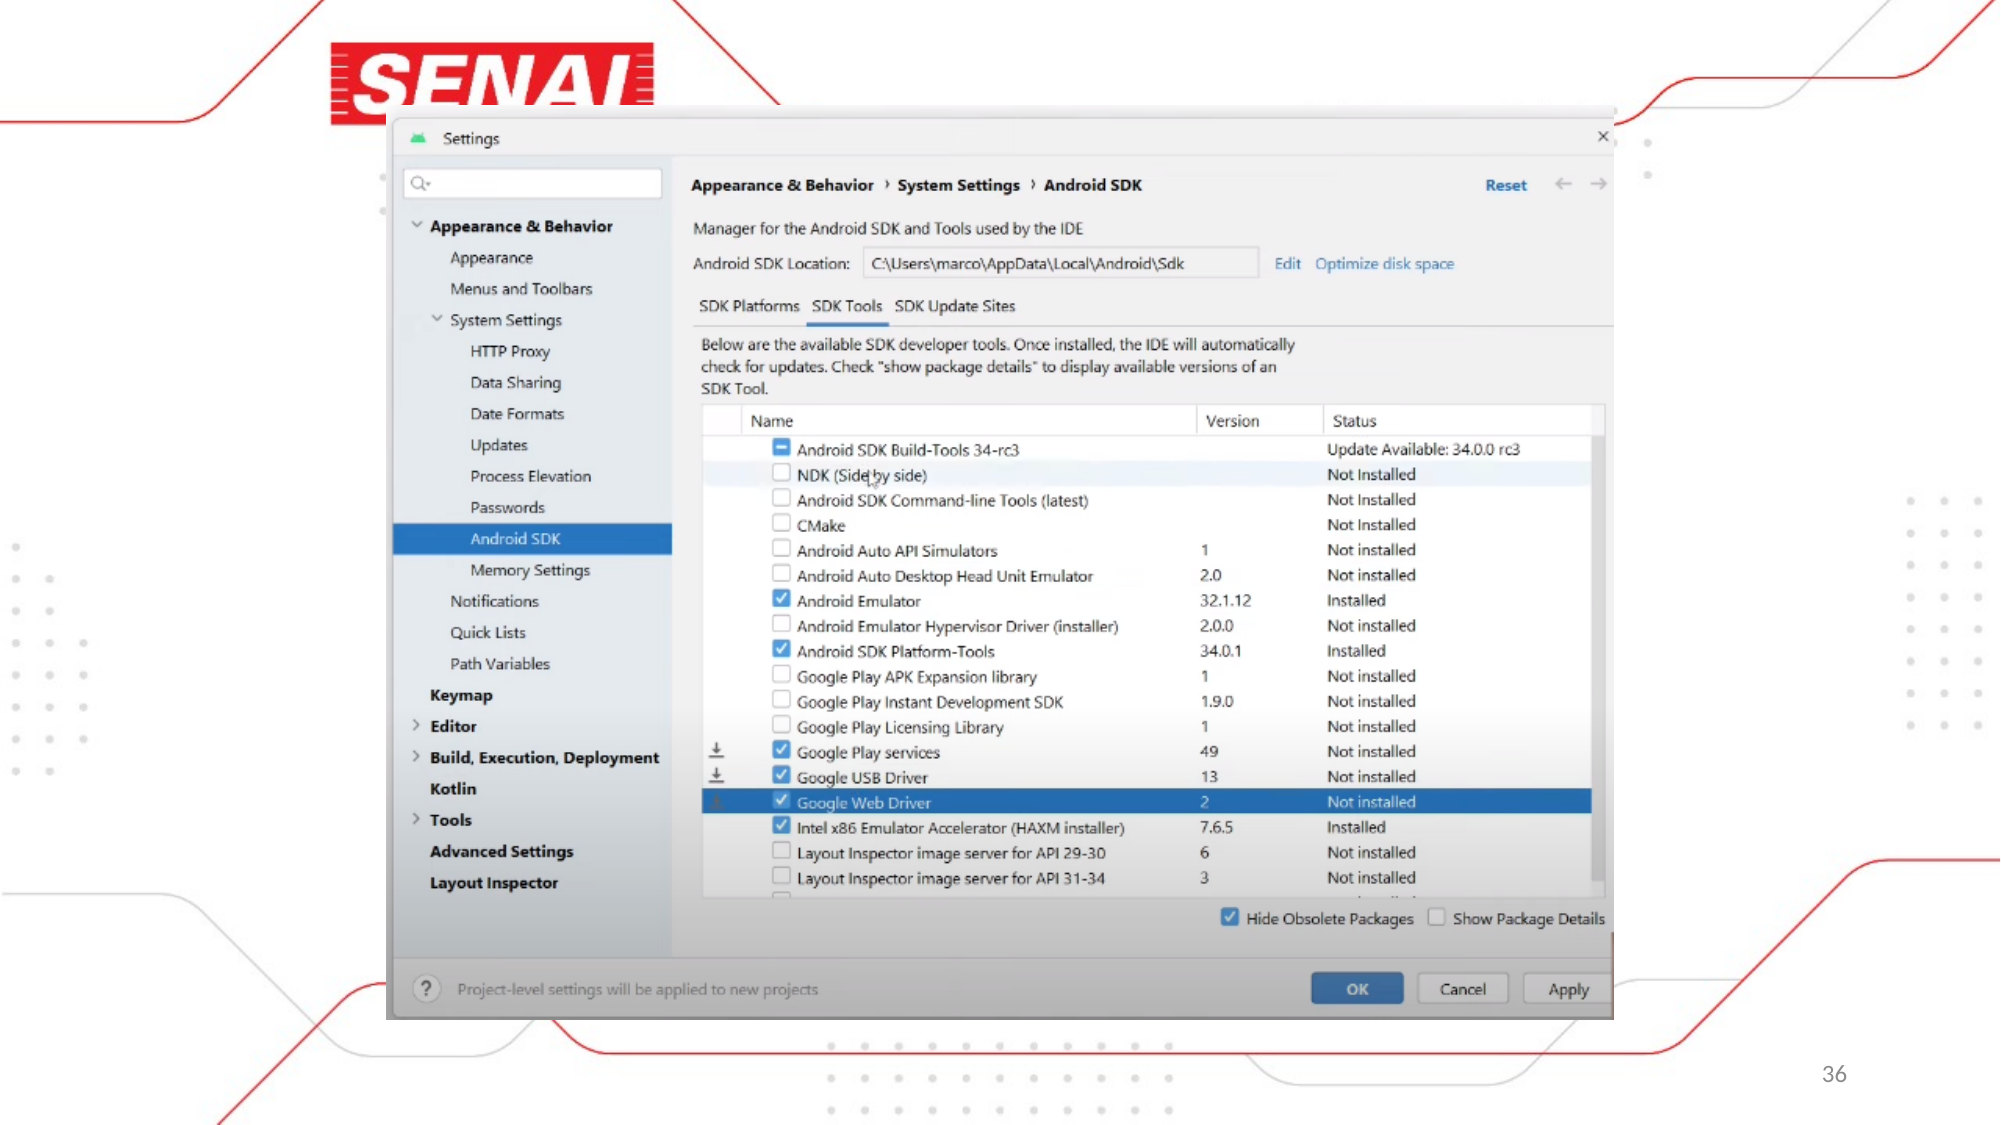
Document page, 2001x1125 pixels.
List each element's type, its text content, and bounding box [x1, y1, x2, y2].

slide_number 36 [1412, 1042, 1863, 1103]
picture [0, 0, 2001, 1125]
